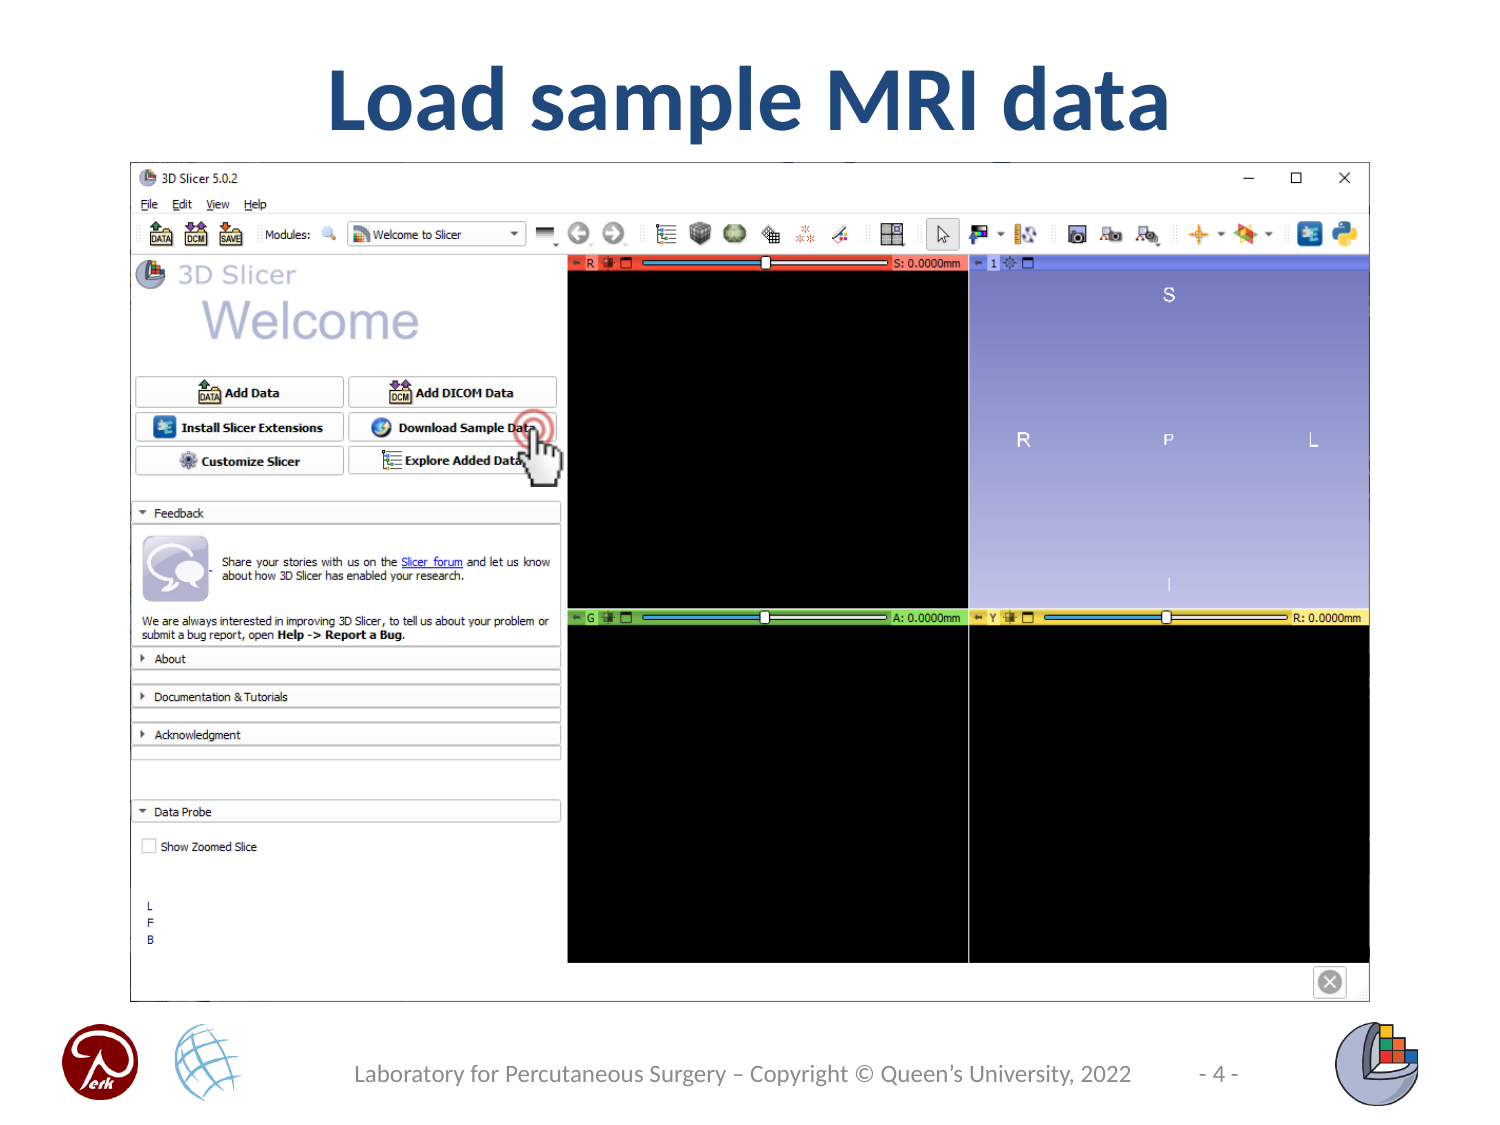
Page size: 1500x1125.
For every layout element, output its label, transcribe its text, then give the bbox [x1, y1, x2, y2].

picture [62, 1024, 138, 1100]
footer Laboratory for Percutaneous Surgery – Copyright © Queen’s University, 2022 [312, 1042, 1175, 1103]
picture [174, 1024, 245, 1101]
picture [1335, 1022, 1419, 1106]
picture [129, 162, 1370, 1002]
title Load sample MRI data [74, 0, 1426, 188]
slide_number - 4 - [1175, 1042, 1263, 1103]
